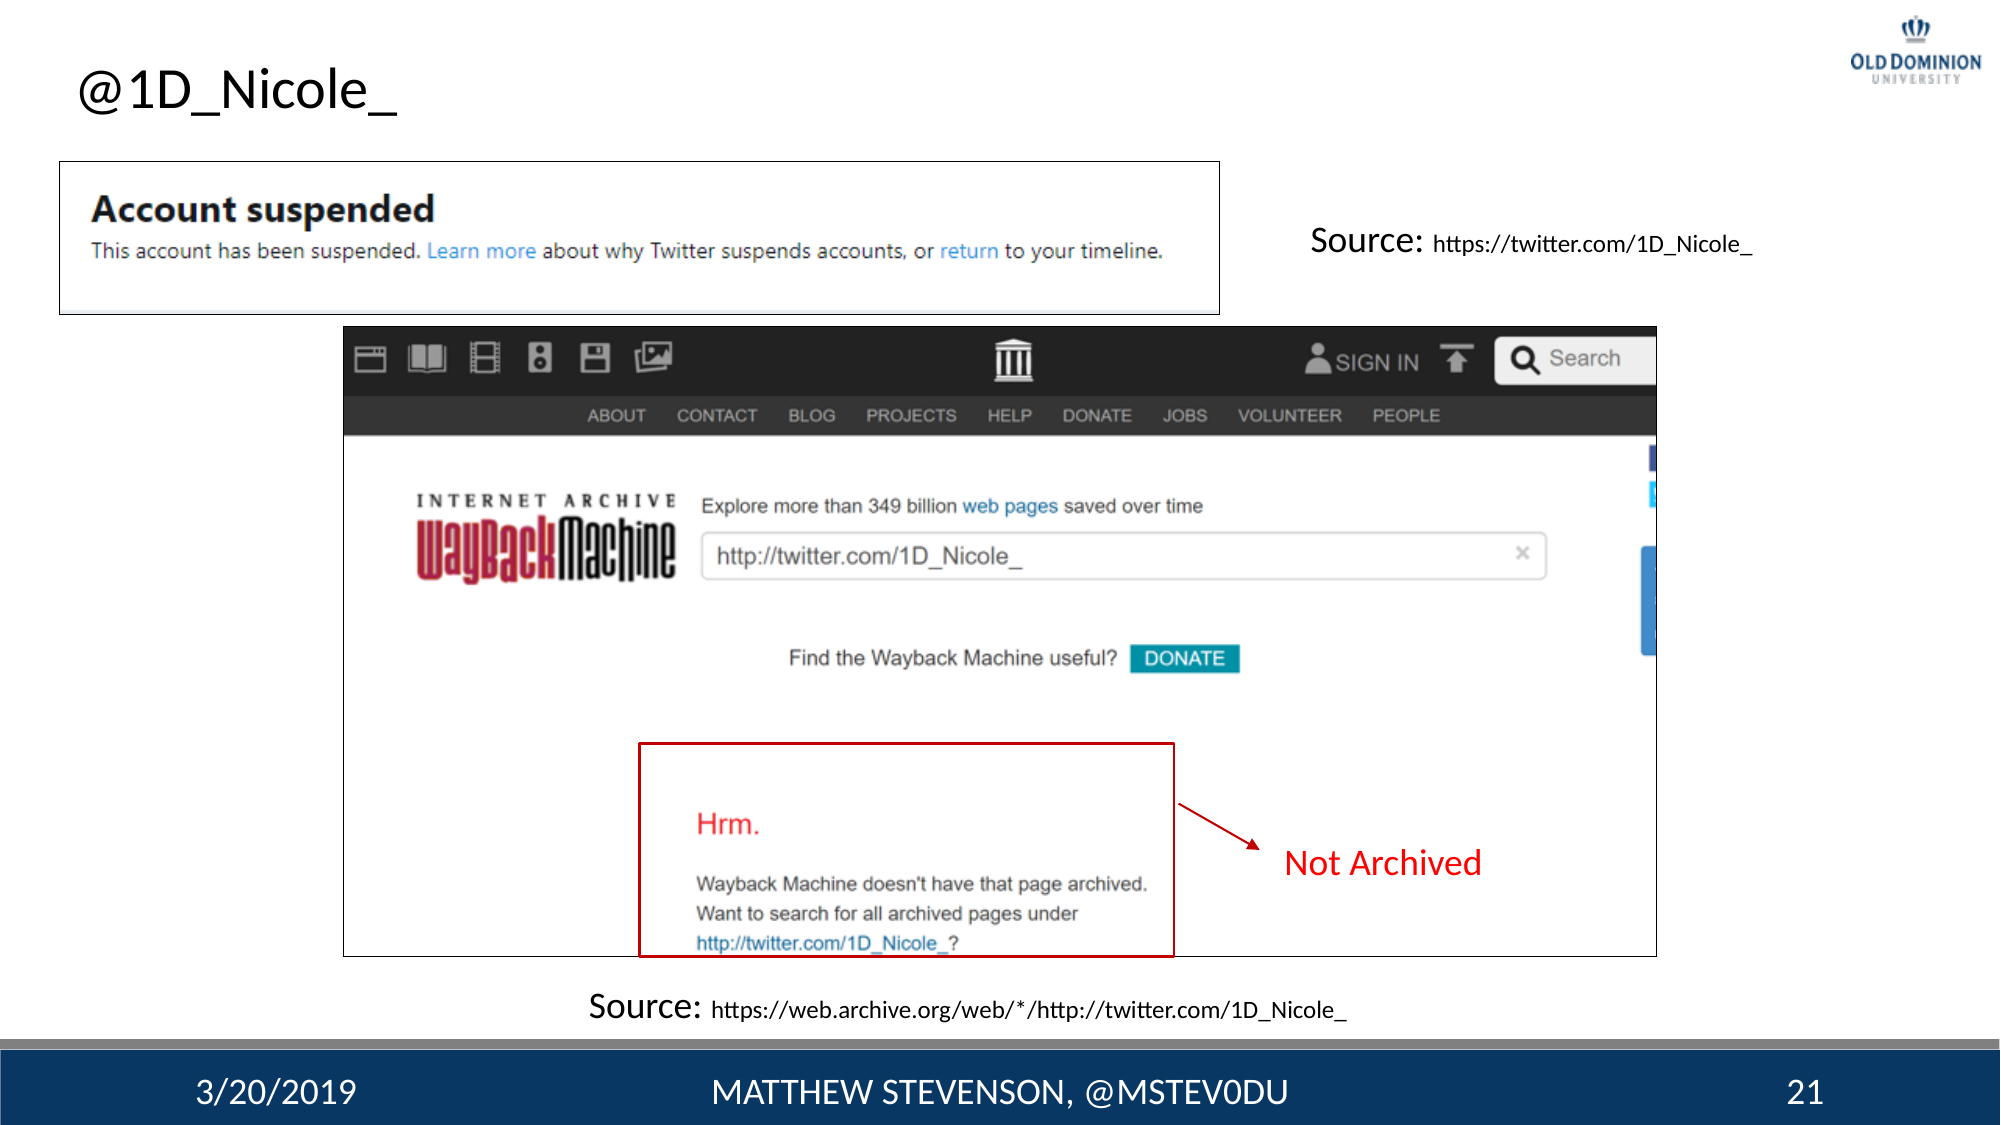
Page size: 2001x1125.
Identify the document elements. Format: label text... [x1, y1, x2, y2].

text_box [1178, 802, 1261, 851]
picture [1851, 15, 1982, 84]
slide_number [180, 1059, 586, 1120]
footer Matthew Stevenson, @mstev0du [604, 1059, 1396, 1120]
picture [59, 160, 1220, 315]
text_box @1D_Nicole_ [59, 42, 498, 128]
text_box Source: https://web.archive.org/web/*/http://twitter.com/1D_Nicole_ [574, 974, 1426, 1034]
text_box Source: https://twitter.com/1D_Nicole_ [1295, 207, 1814, 268]
slide_number 21 [1624, 1059, 1840, 1120]
picture [342, 326, 1658, 958]
